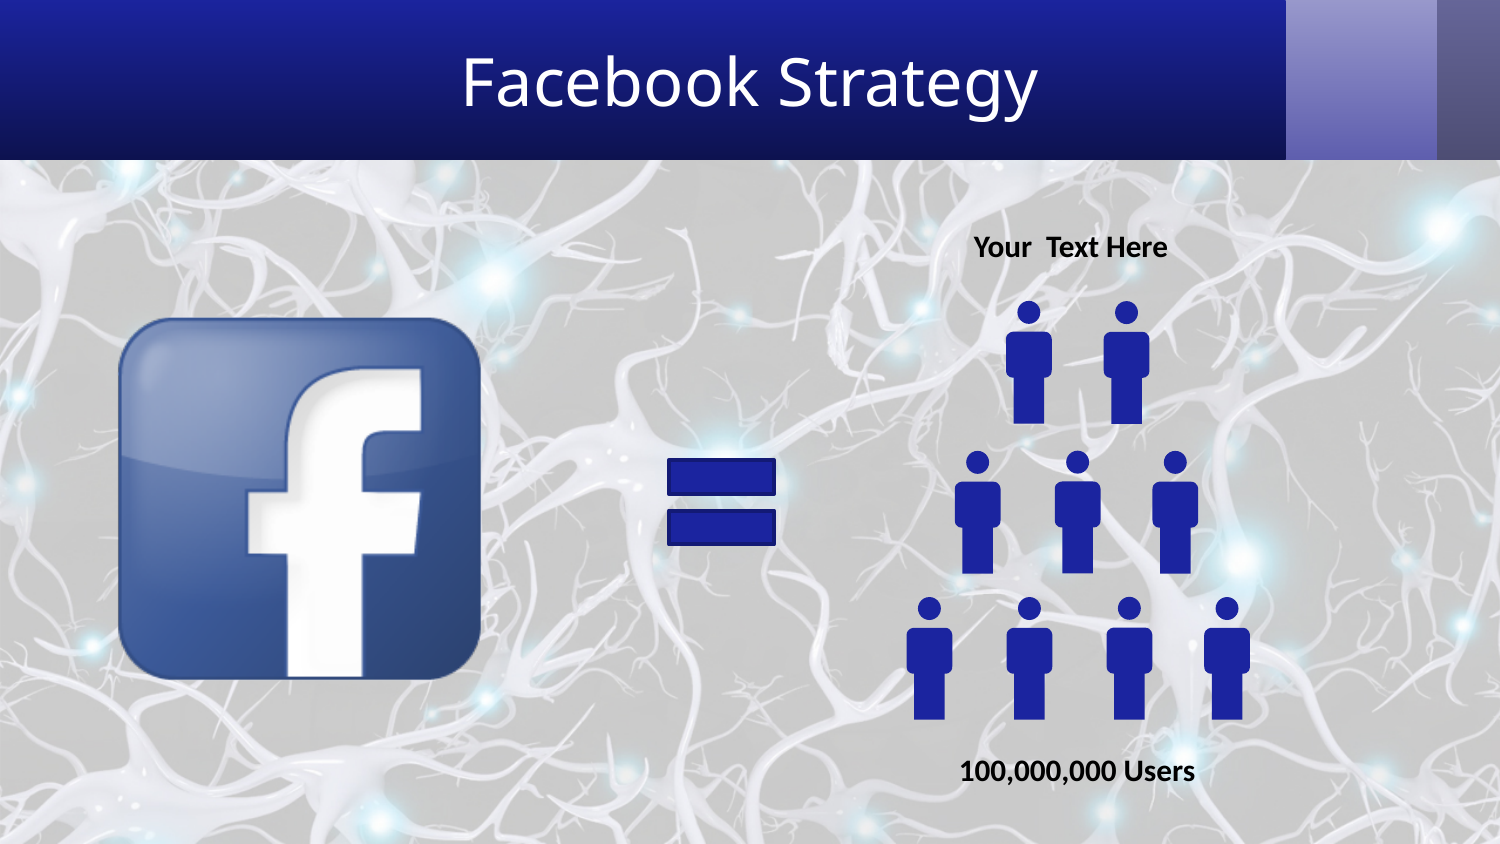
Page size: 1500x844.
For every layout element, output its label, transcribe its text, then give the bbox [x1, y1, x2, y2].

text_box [1203, 596, 1251, 720]
text_box 100,000,000 Users [943, 734, 1228, 795]
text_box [906, 596, 953, 720]
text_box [1103, 300, 1150, 424]
text_box [667, 458, 776, 496]
text_box Your Text Here [958, 211, 1243, 272]
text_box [1106, 596, 1153, 720]
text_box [1054, 450, 1101, 574]
title Facebook Strategy [75, 9, 1425, 150]
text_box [1006, 596, 1053, 720]
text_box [1005, 300, 1052, 424]
picture [0, 159, 1500, 844]
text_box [954, 450, 1001, 574]
text_box [667, 509, 776, 546]
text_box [1152, 450, 1199, 574]
